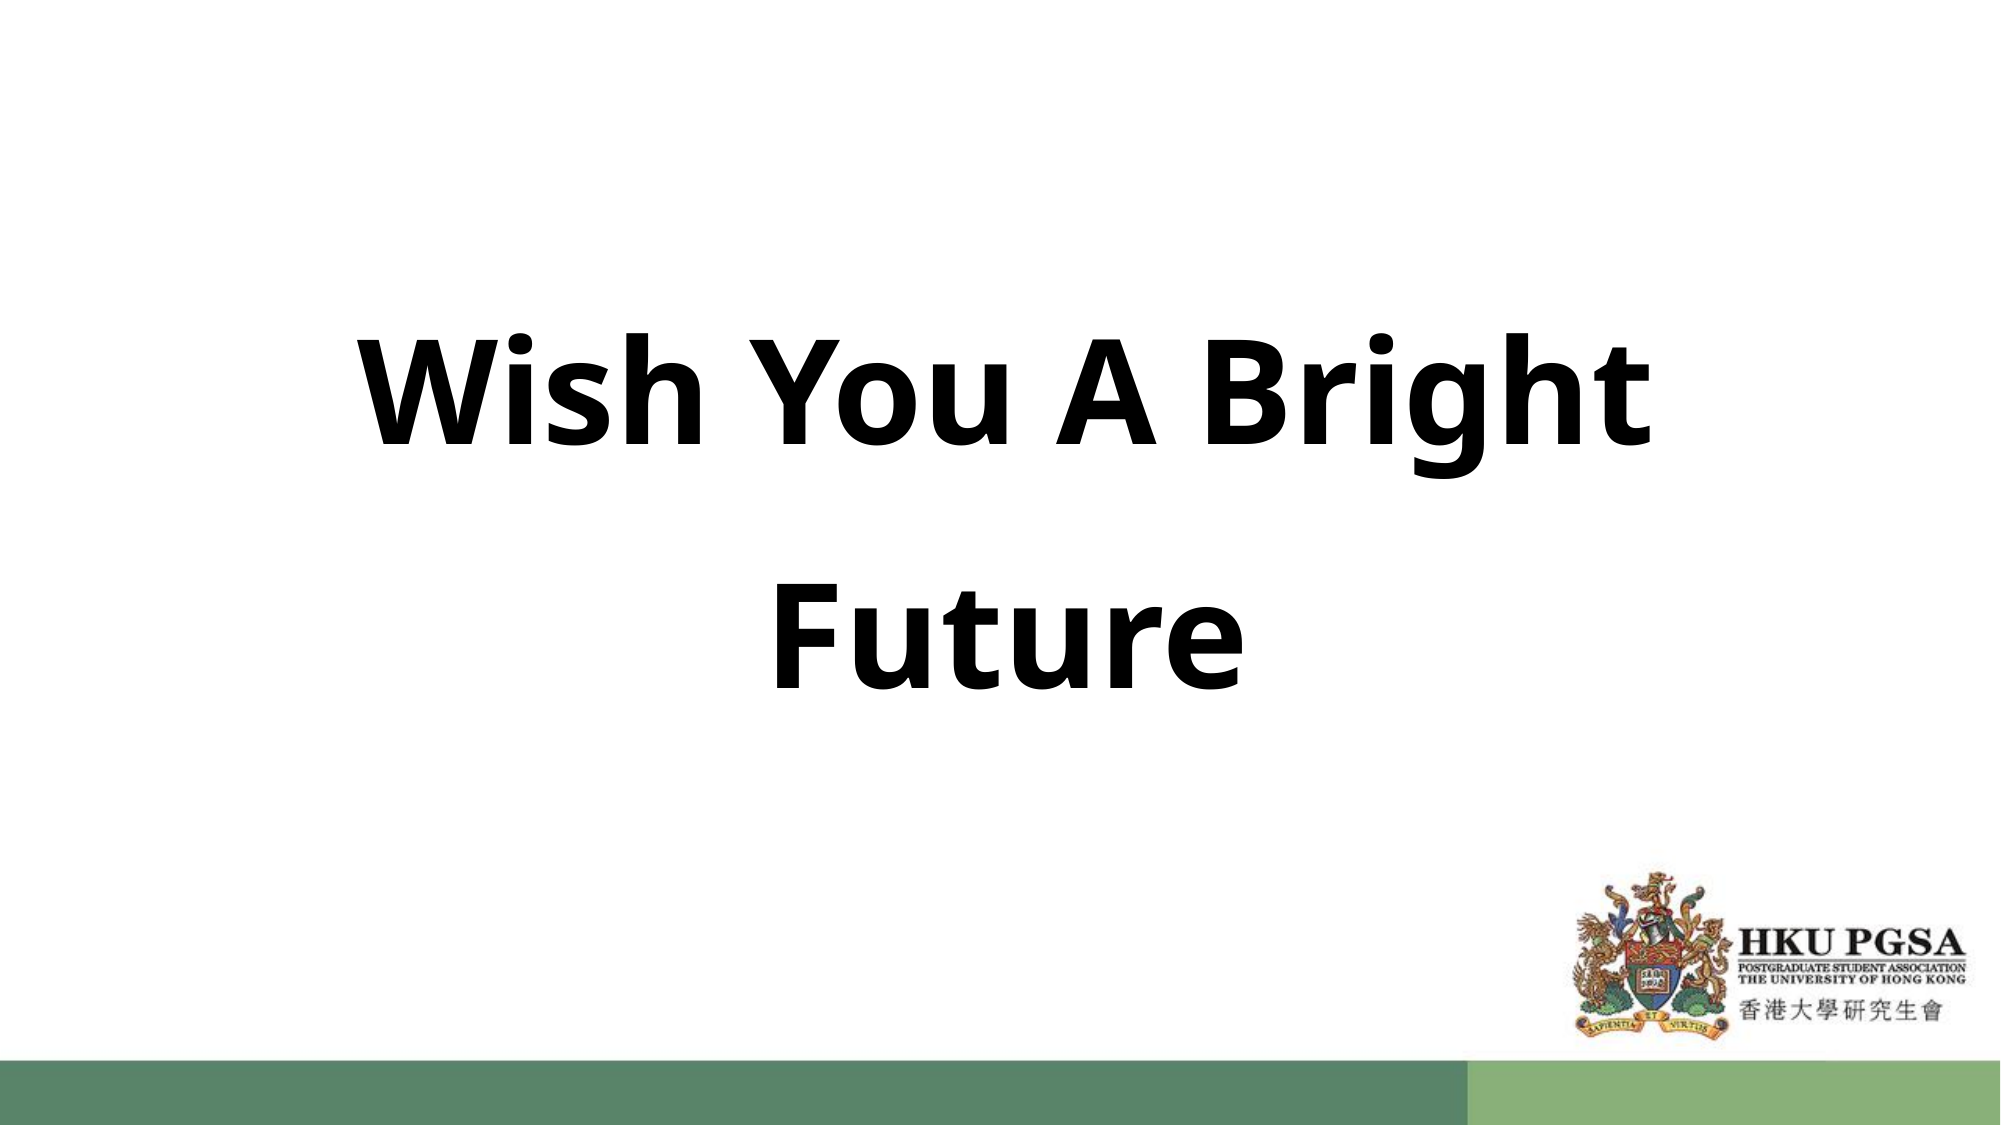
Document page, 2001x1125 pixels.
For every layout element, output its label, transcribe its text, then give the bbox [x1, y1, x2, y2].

title Wish You A Bright Future [217, 220, 1796, 726]
picture [0, 0, 2001, 1125]
